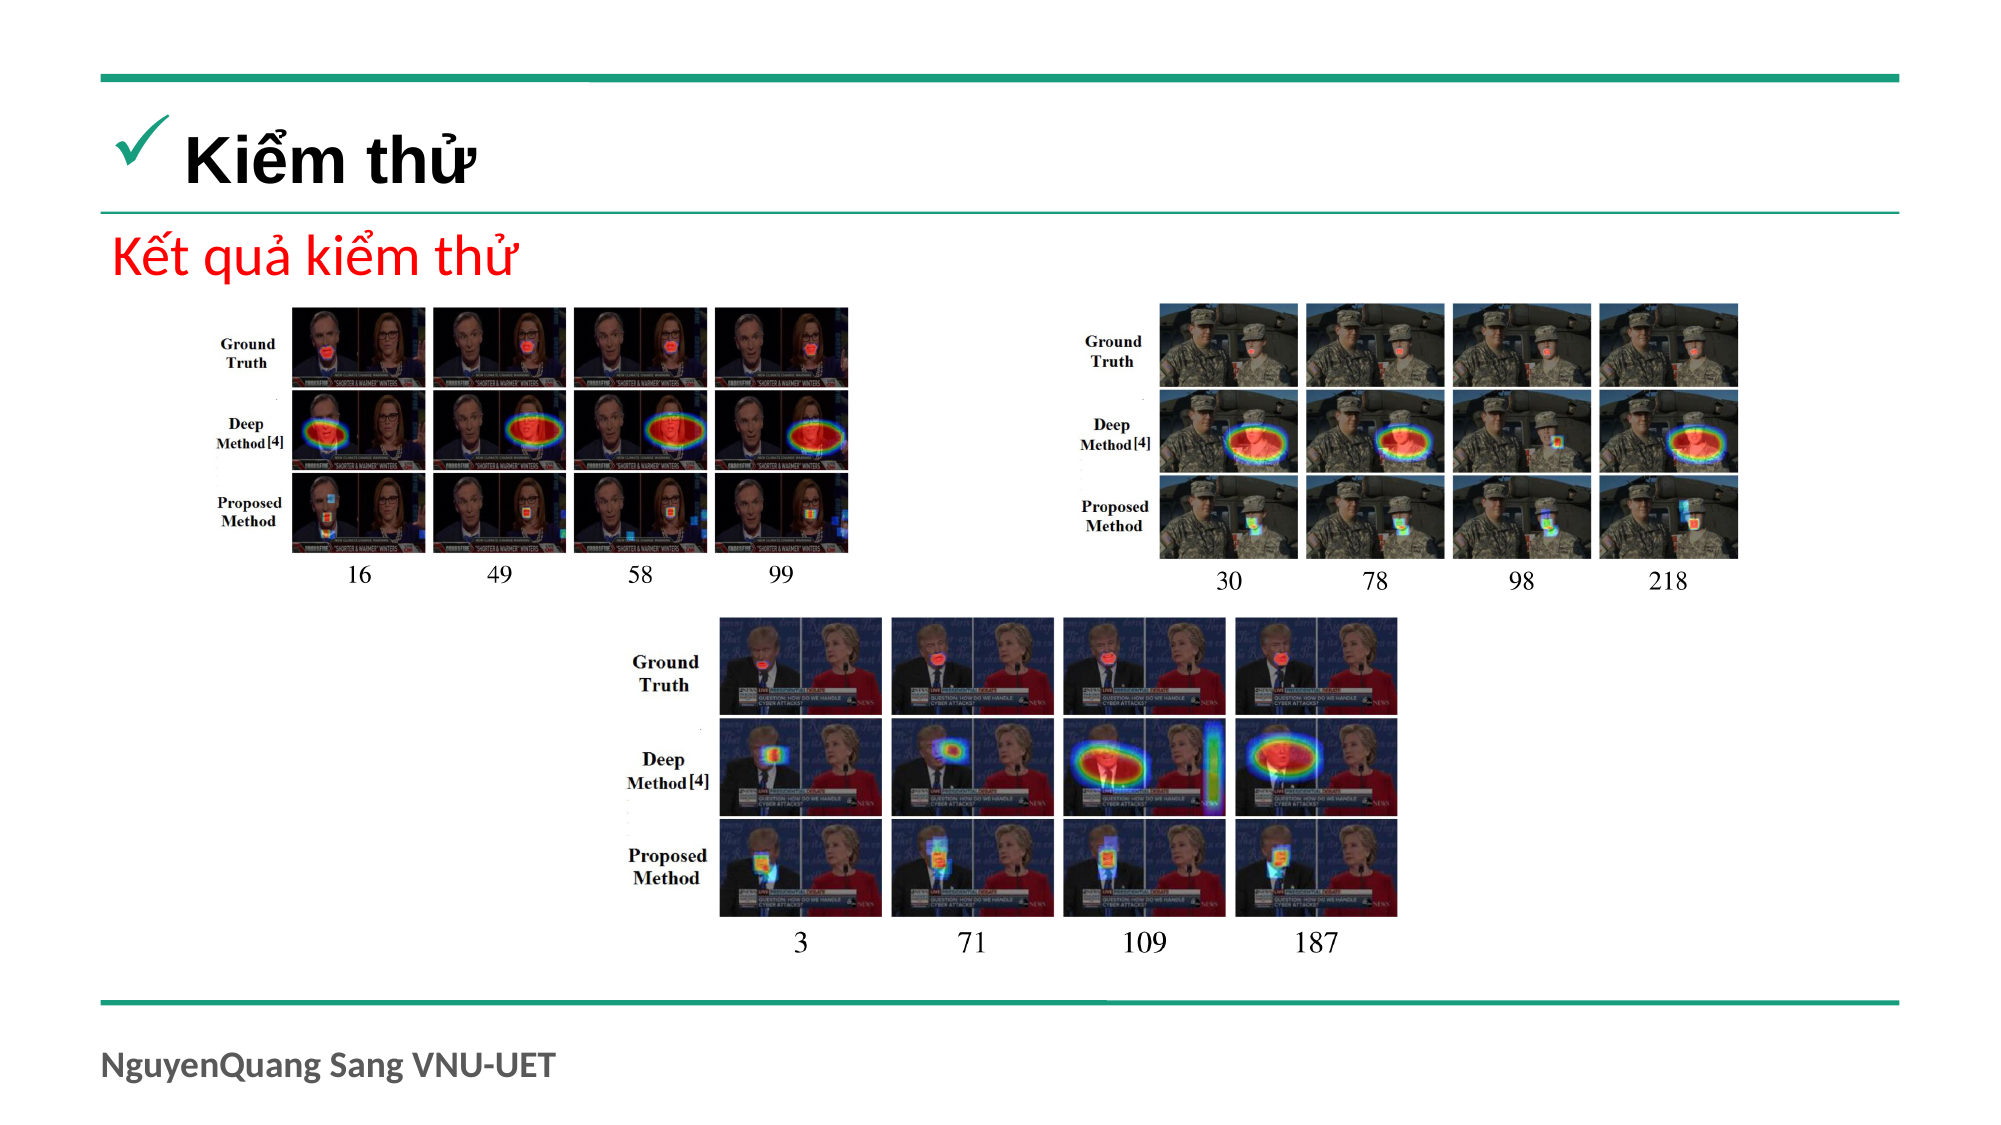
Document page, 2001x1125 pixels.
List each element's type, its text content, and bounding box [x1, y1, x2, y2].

picture [620, 615, 1401, 961]
text_box Kiểm thử [94, 109, 1444, 260]
picture [211, 304, 850, 585]
text_box Kết quả kiểm thử [97, 209, 535, 294]
picture [1076, 302, 1739, 598]
